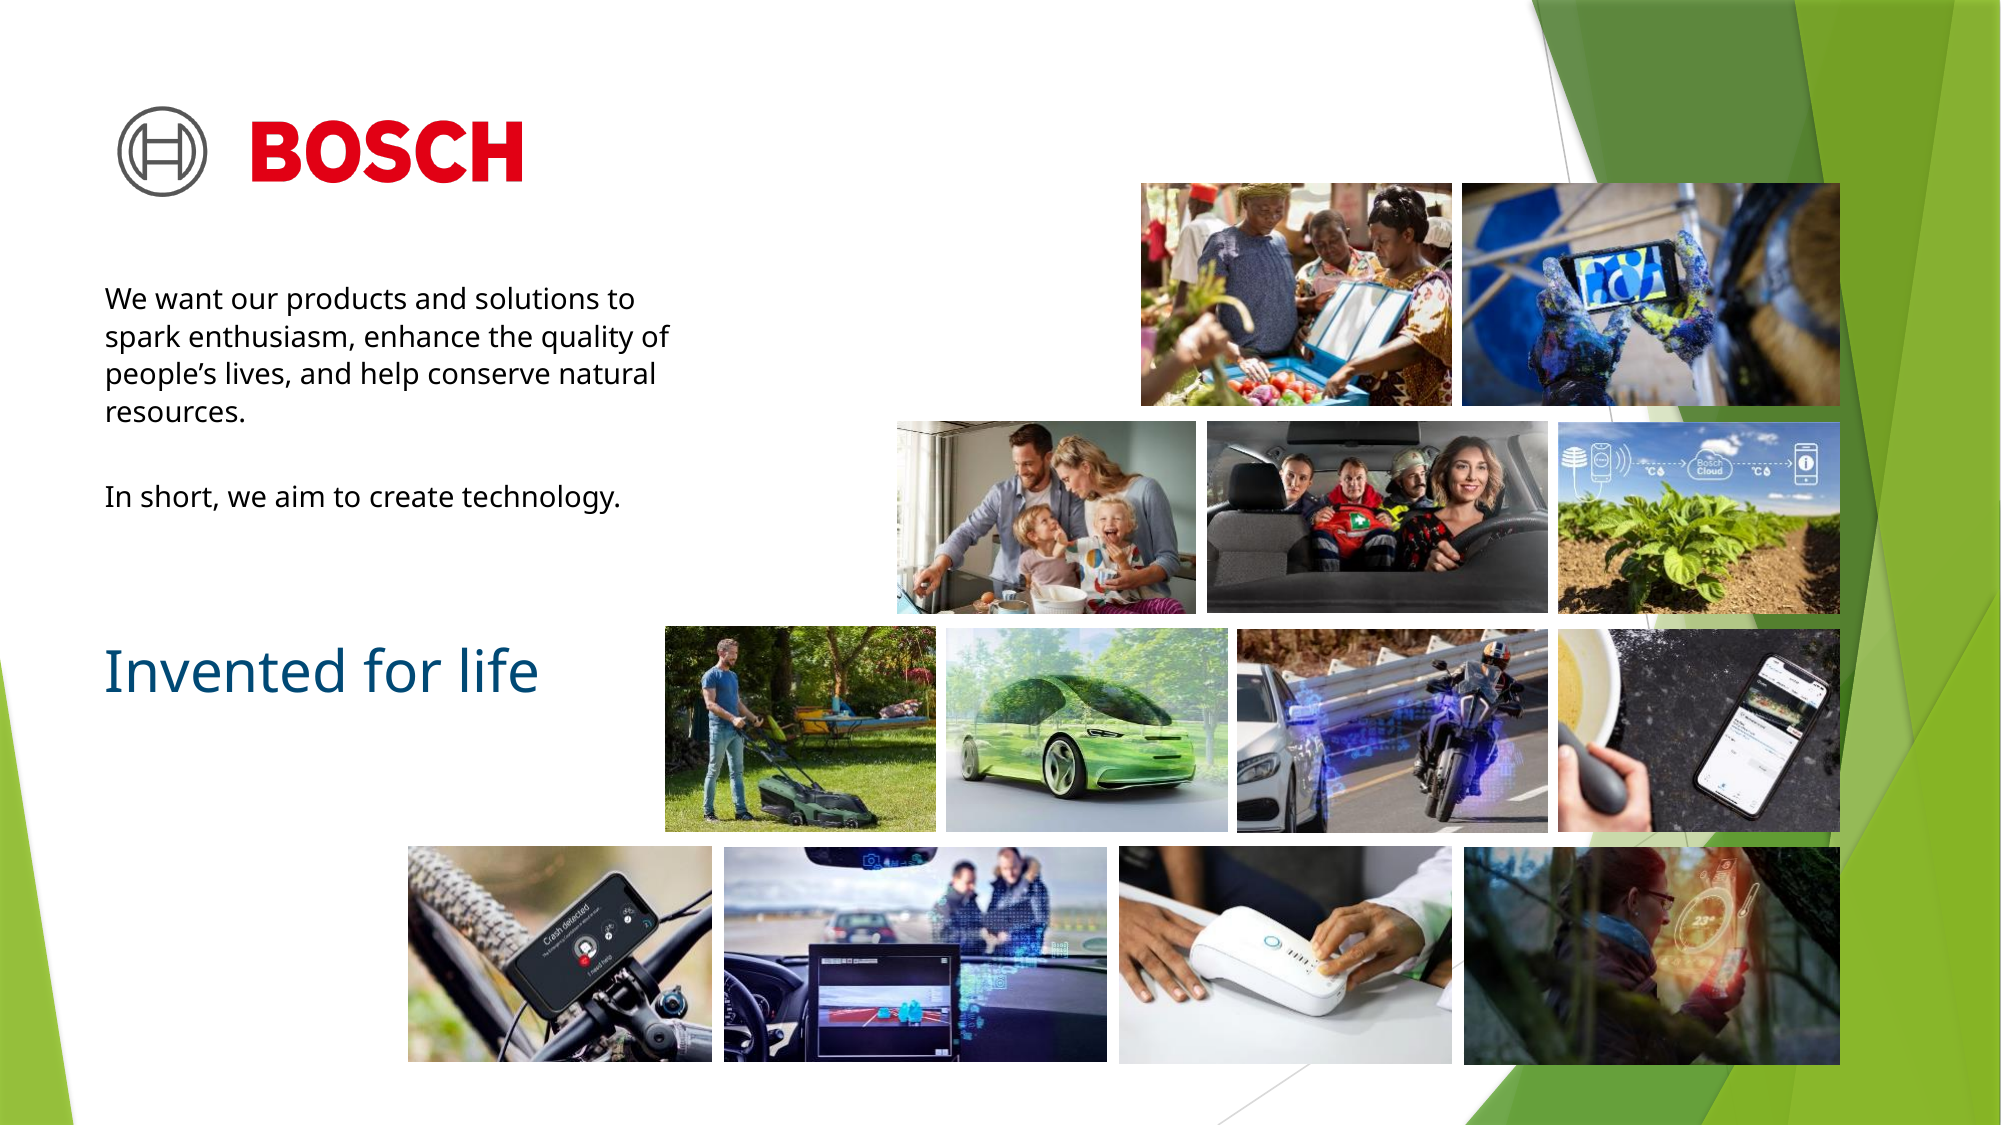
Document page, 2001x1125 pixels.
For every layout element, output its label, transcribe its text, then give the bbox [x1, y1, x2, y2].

picture [1118, 846, 1452, 1065]
picture [1461, 183, 1840, 407]
picture [1557, 421, 1840, 614]
text_box We want our products and solutions to spark enthusiasm, enhance the quality of people’s lives, and help conserve natural resources. In short, we aim to create technology. [104, 278, 691, 605]
picture [665, 626, 937, 832]
picture [1237, 629, 1549, 833]
picture [1141, 183, 1452, 407]
picture [723, 847, 1107, 1063]
picture [1463, 847, 1840, 1066]
picture [896, 421, 1197, 614]
slide_number 4 [1377, 1021, 1490, 1082]
picture [946, 627, 1228, 833]
picture [67, 39, 582, 257]
text_box Invented for life [104, 629, 661, 726]
picture [1557, 629, 1840, 832]
picture [407, 846, 712, 1062]
picture [1206, 421, 1548, 613]
